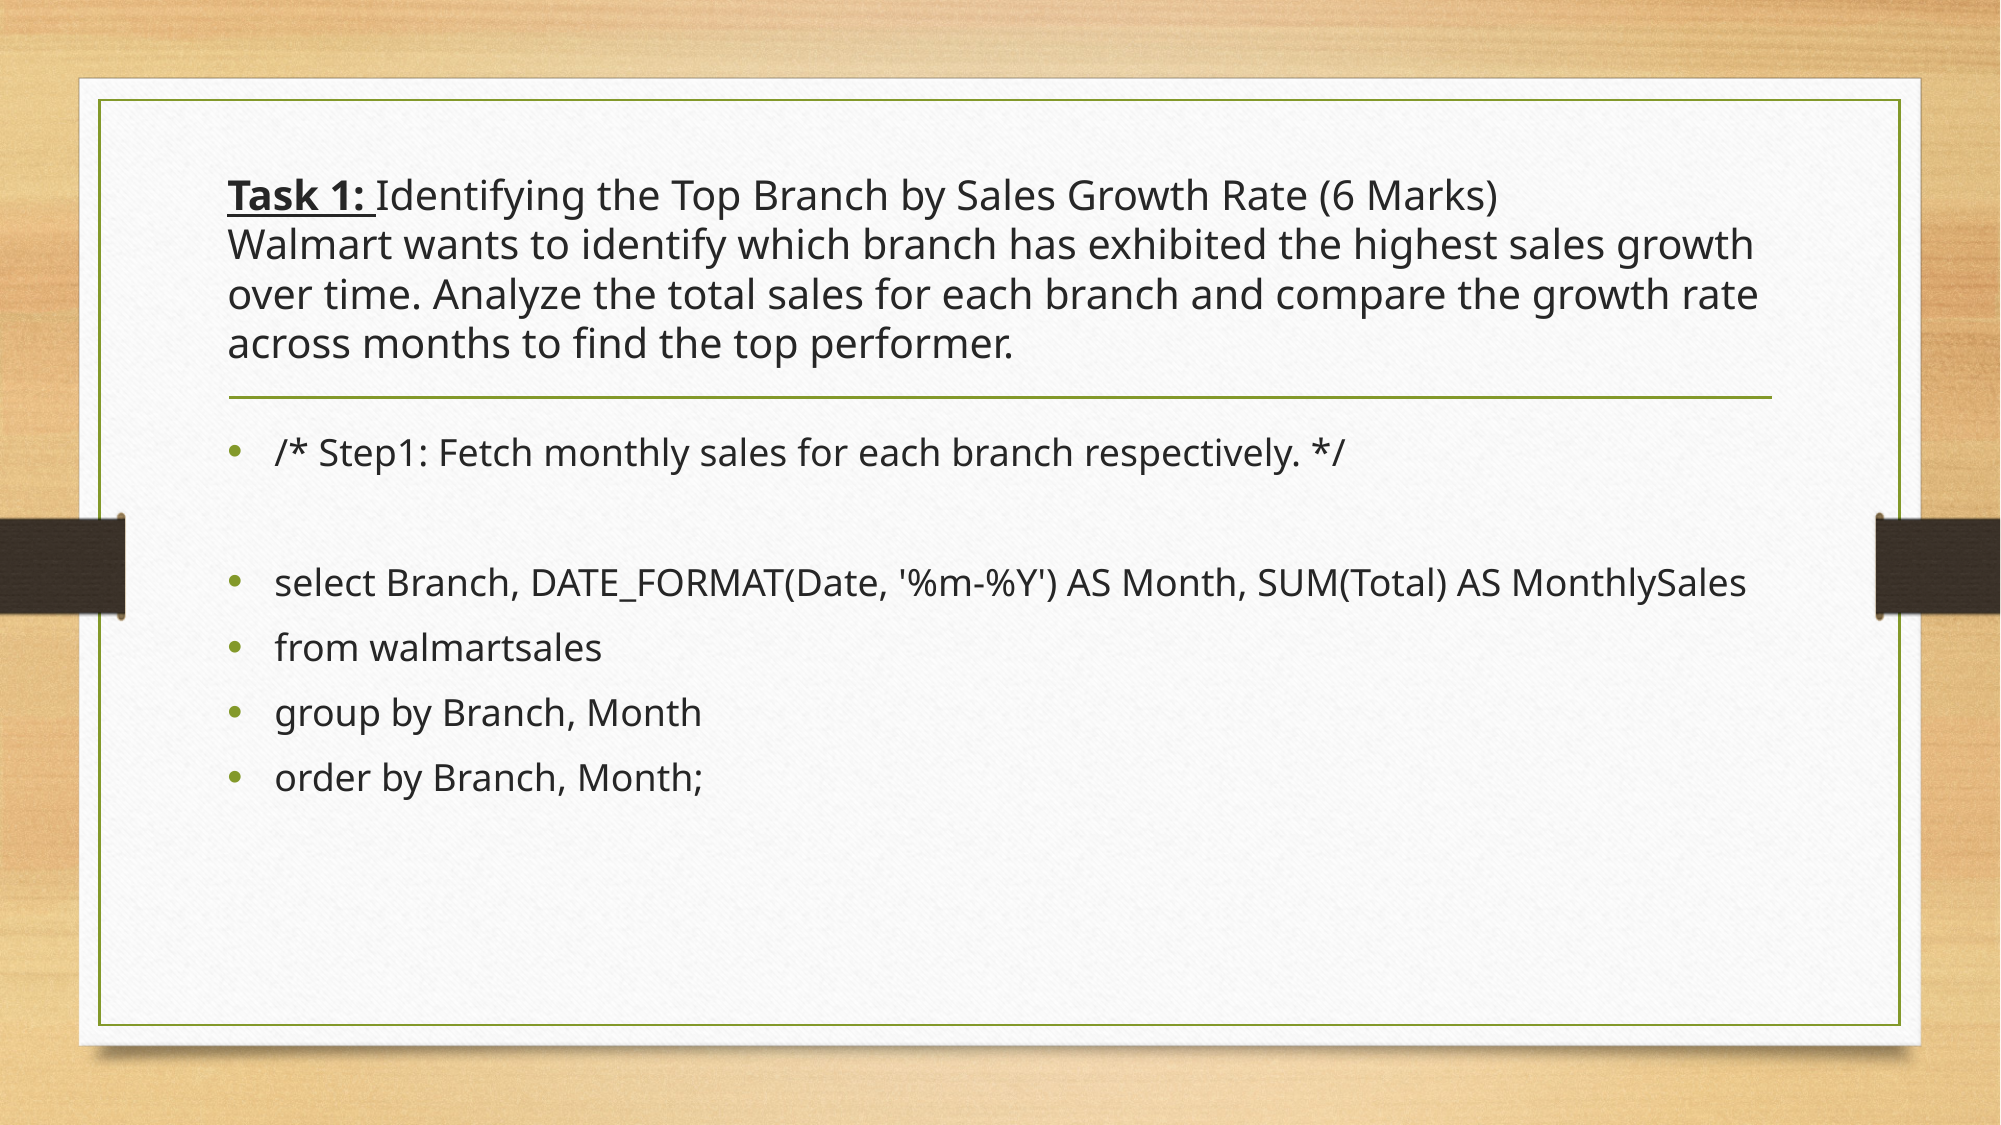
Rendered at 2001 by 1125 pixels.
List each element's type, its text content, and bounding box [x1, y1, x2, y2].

list /* Step1: Fetch monthly sales for each branch respectively. */ select Branch, DATE_FORMAT(Date, '%m-%Y') AS Month, SUM(Total) AS MonthlySales from walmartsales group by Branch, Month order by Branch, Month; [212, 421, 1788, 966]
picture [0, 0, 2001, 1125]
title Task 1: Identifying the Top Branch by Sales Growth Rate (6 Marks) Walmart wants to identify which branch has exhibited the highest sales growth over time. Analyze the total sales for each branch and compare the growth rate across months to find the top performer. [212, 161, 1788, 375]
